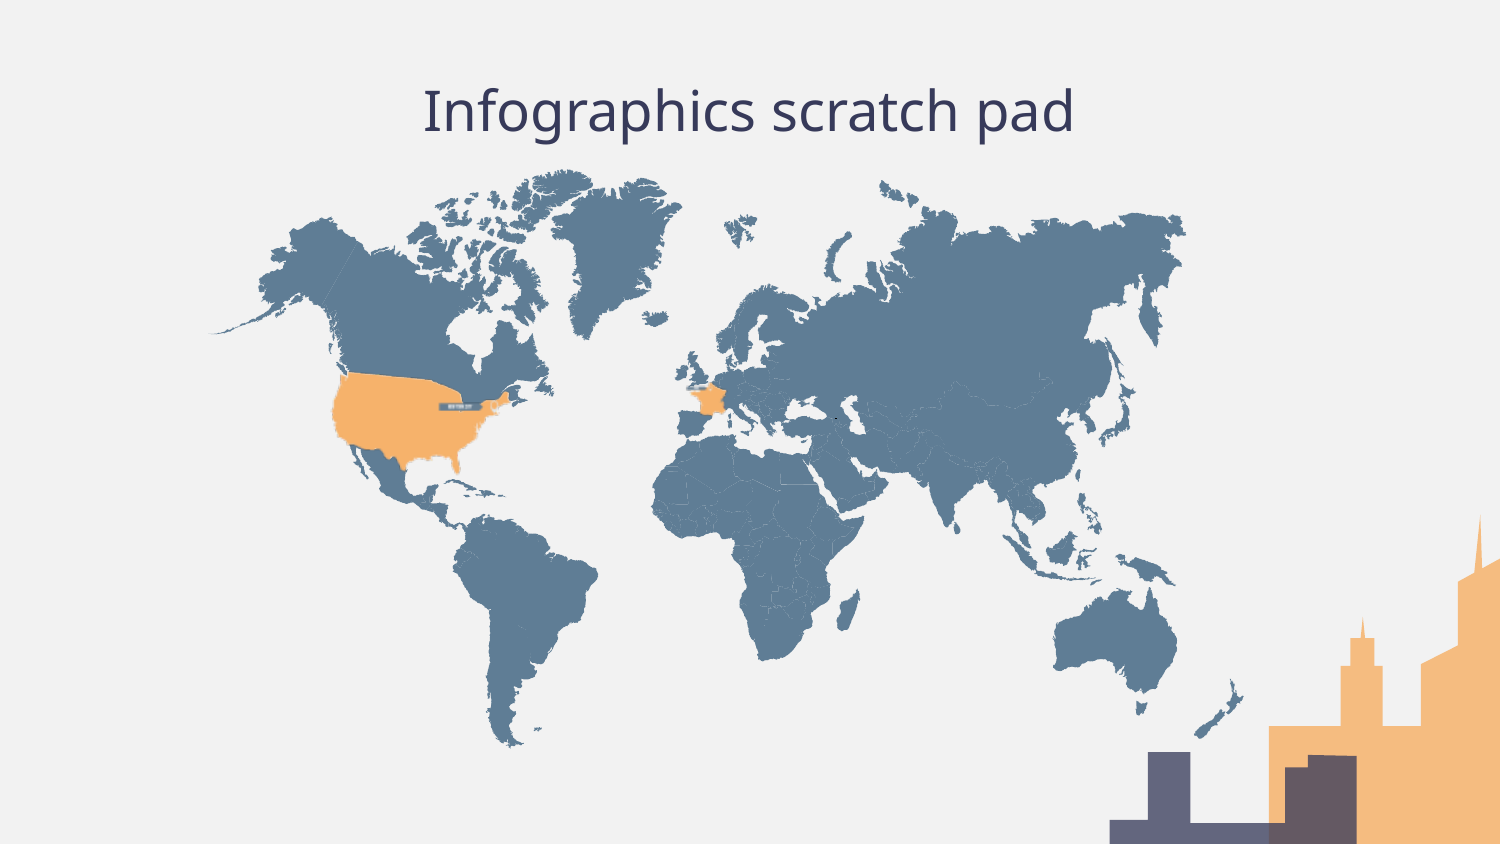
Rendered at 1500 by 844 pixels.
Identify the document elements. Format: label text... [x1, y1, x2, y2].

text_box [207, 169, 1245, 749]
title Infographics scratch pad [116, 59, 1383, 160]
